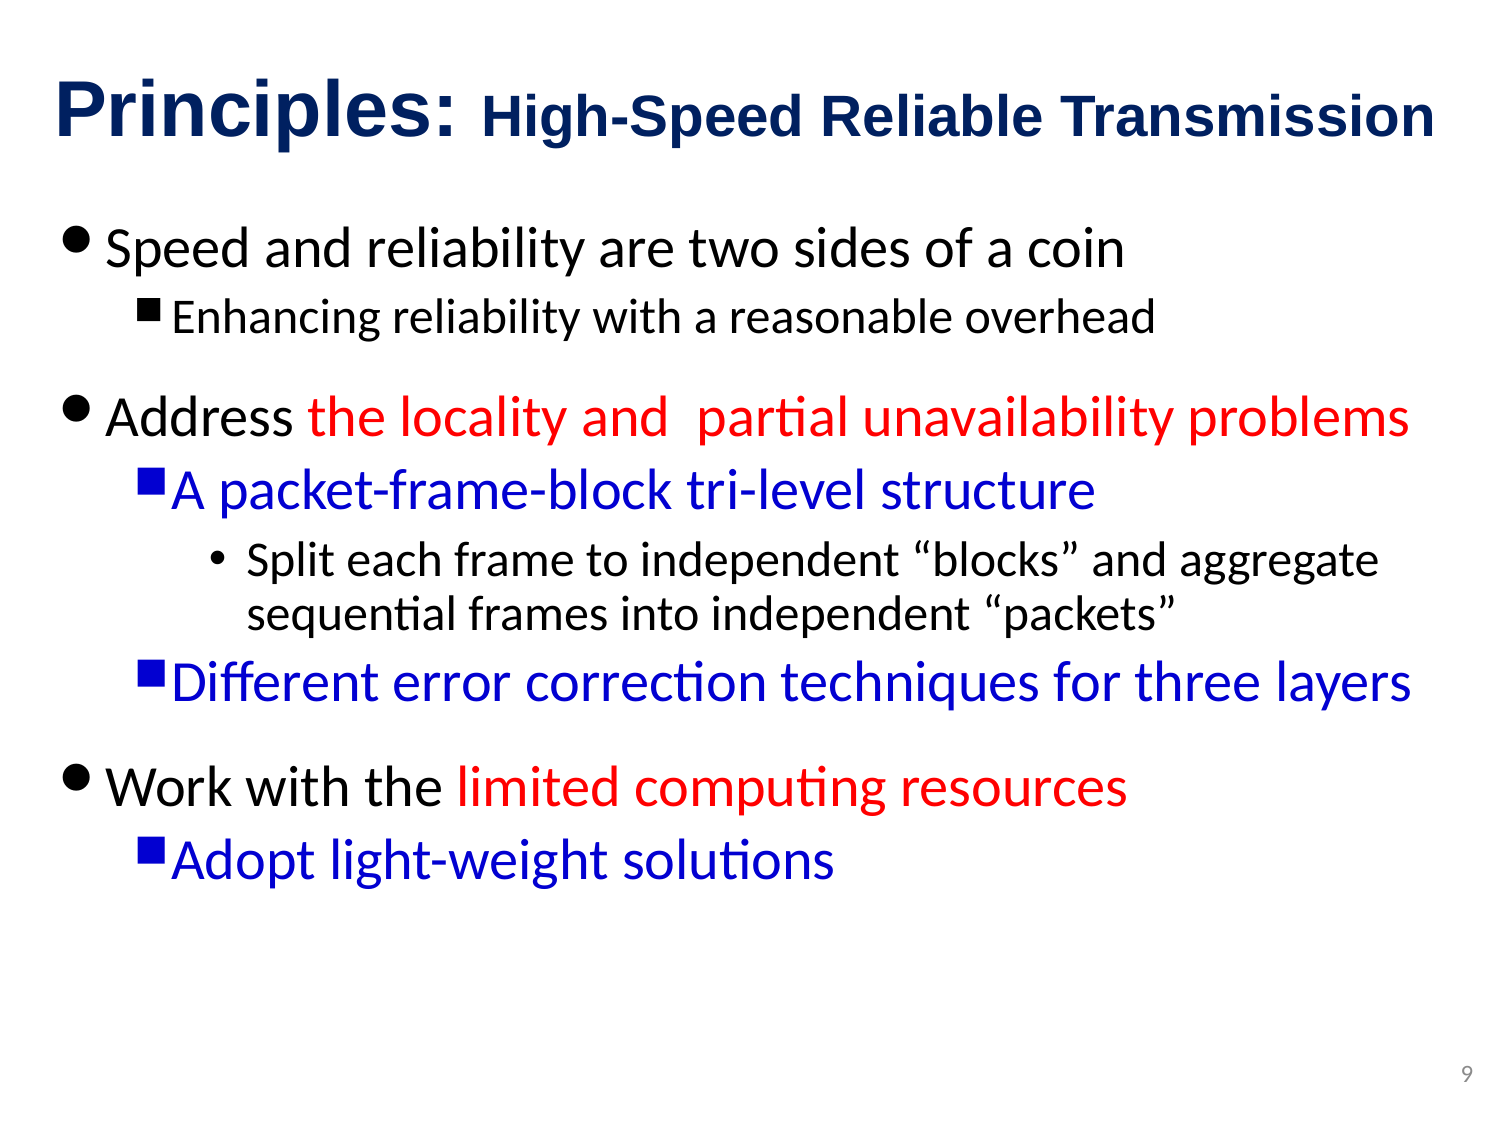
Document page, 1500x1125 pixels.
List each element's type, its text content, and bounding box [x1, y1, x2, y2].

list Speed and reliability are two sides of a coin Enhancing reliability with a reasonable overhead Address the locality and partial unavailability problems A packet-frame-block tri-level structure Split each frame to independent “blocks” and aggregate sequential frames into independent “packets” Different error correction techniques for three layers Work with the limited computing resources Adopt light-weight solutions [43, 210, 1457, 1092]
title Principles: High-Speed Reliable Transmission [39, 18, 1470, 204]
slide_number 9 [1150, 1042, 1489, 1103]
